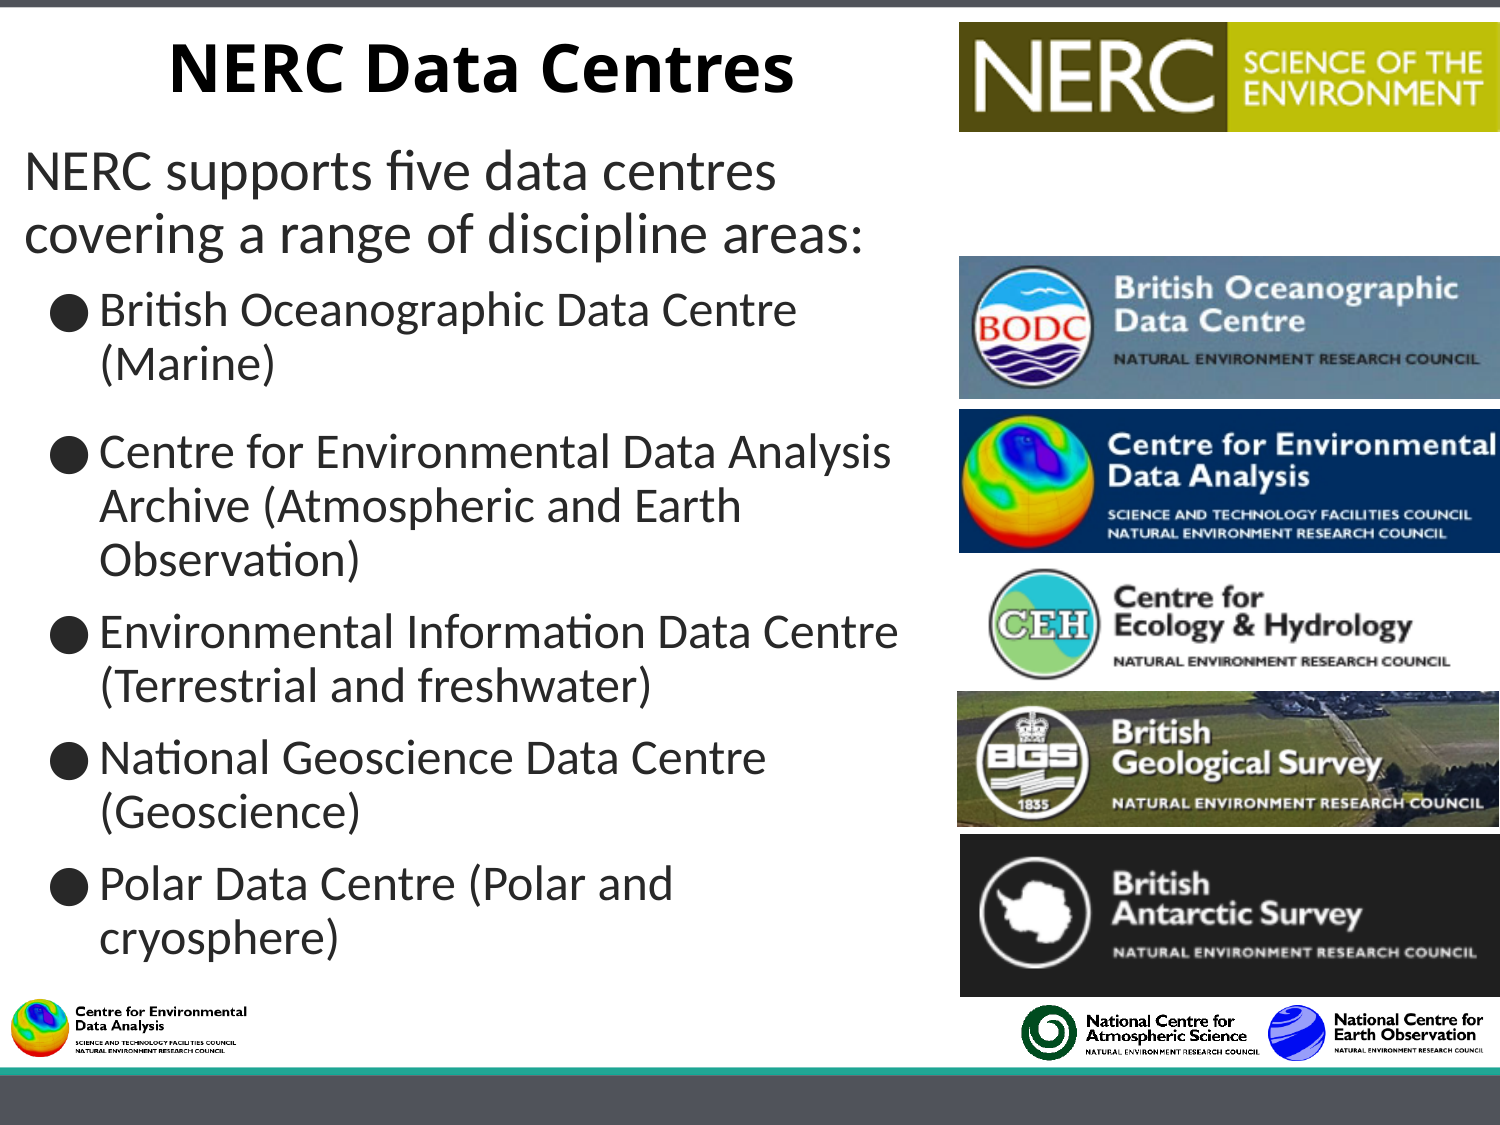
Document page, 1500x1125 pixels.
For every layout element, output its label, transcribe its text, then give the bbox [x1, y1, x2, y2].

title NERC Data Centres [75, 7, 889, 125]
list NERC supports five data centres covering a range of discipline areas: British Oceanographic Data Centre (Marine) Centre for Environmental Data Analysis Archive (Atmospheric and Earth Observation) Environmental Information Data Centre (Terrestrial and freshwater) National Geoscience Data Centre (Geoscience) Polar Data Centre (Polar and cryosphere) [9, 125, 939, 982]
picture [0, 0, 1500, 1125]
